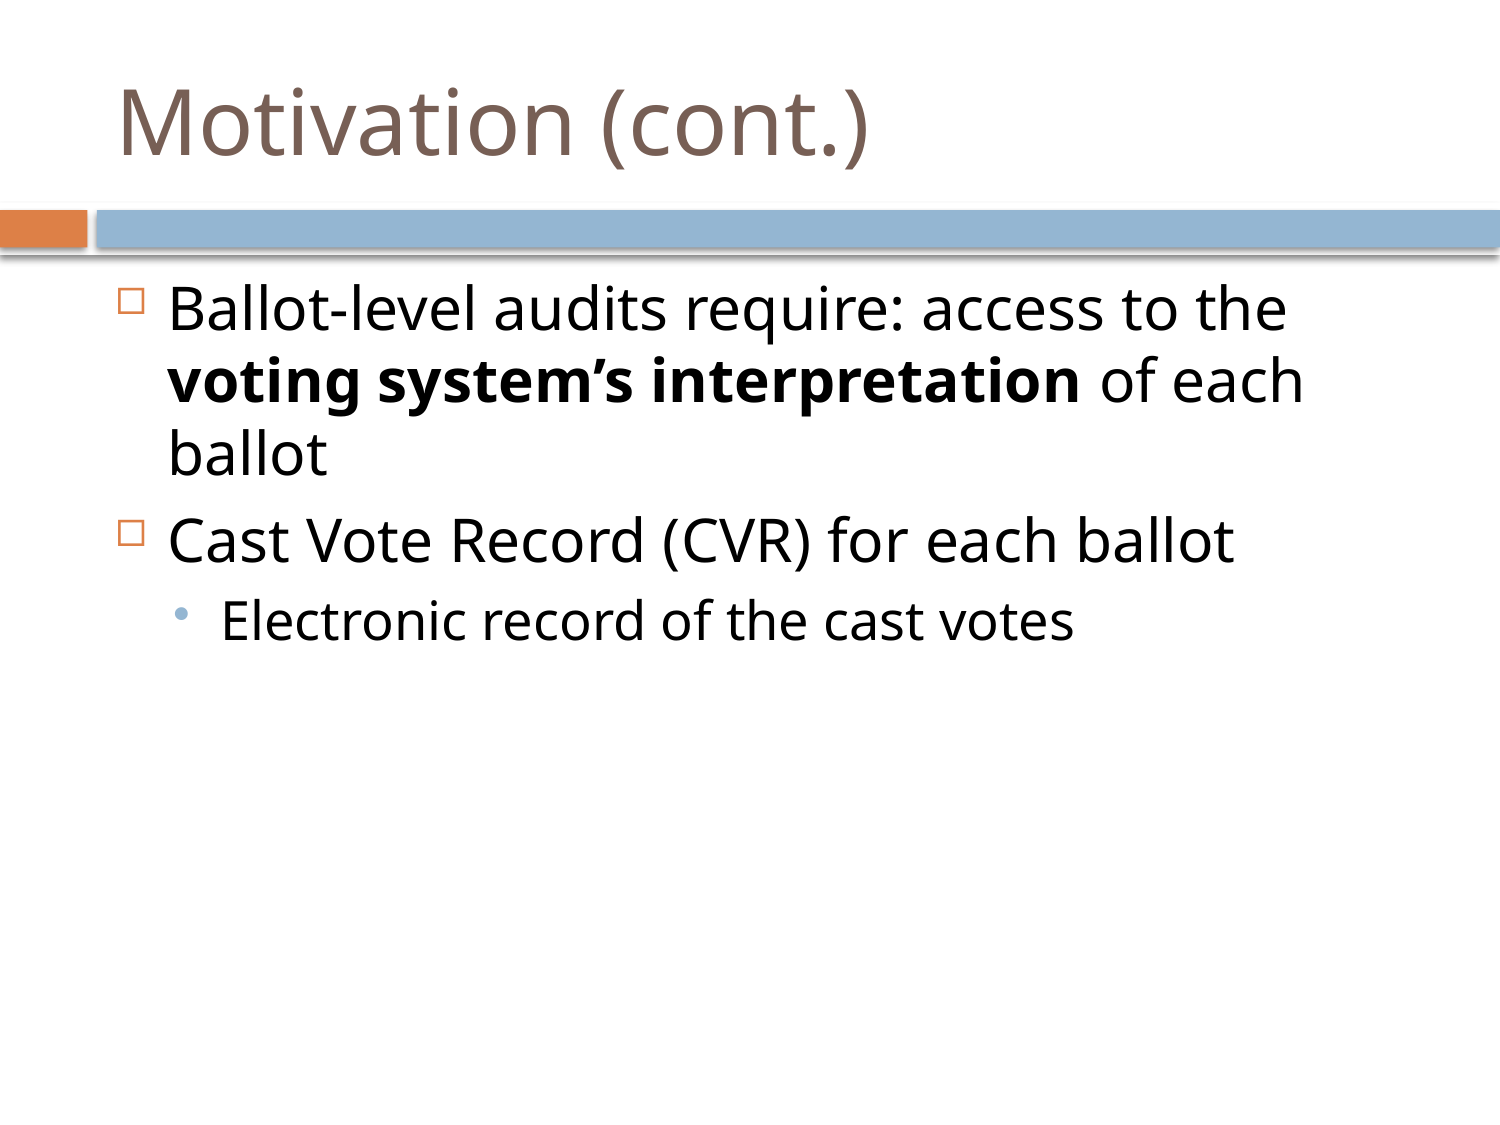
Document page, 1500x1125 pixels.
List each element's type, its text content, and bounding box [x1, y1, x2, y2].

title Motivation (cont.) [100, 37, 1438, 200]
list Ballot-level audits require: access to the voting system’s interpretation of each ballot Cast Vote Record (CVR) for each ballot Electronic record of the cast votes [100, 262, 1438, 1000]
